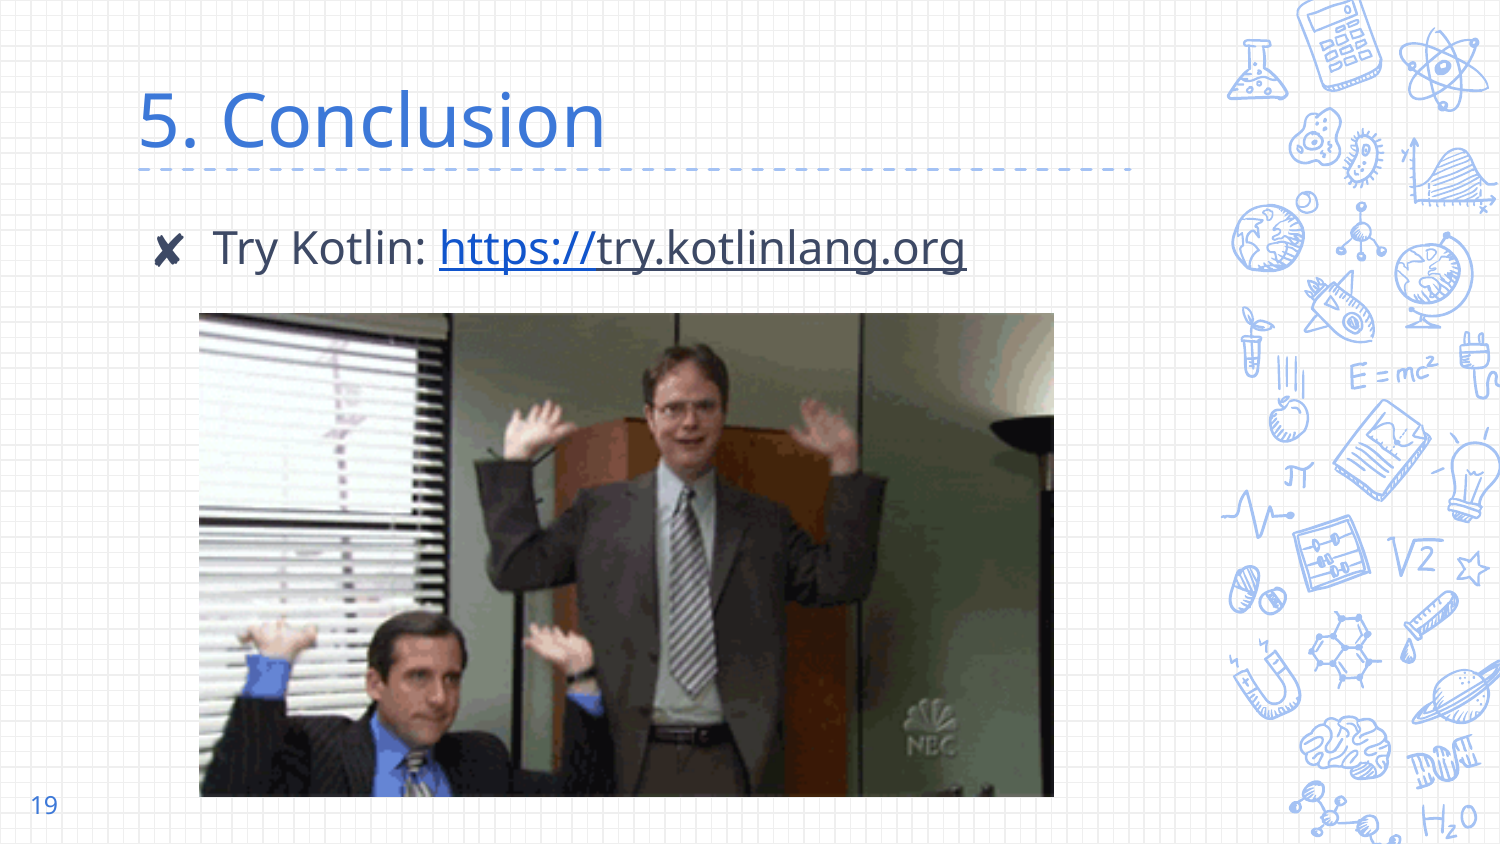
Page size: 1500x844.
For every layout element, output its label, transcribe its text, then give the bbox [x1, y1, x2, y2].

title 5. Conclusion [122, 36, 1130, 178]
list Try Kotlin: https://try.kotlinlang.org [122, 203, 1215, 829]
picture [199, 313, 1054, 797]
slide_number 19 [14, 774, 105, 840]
